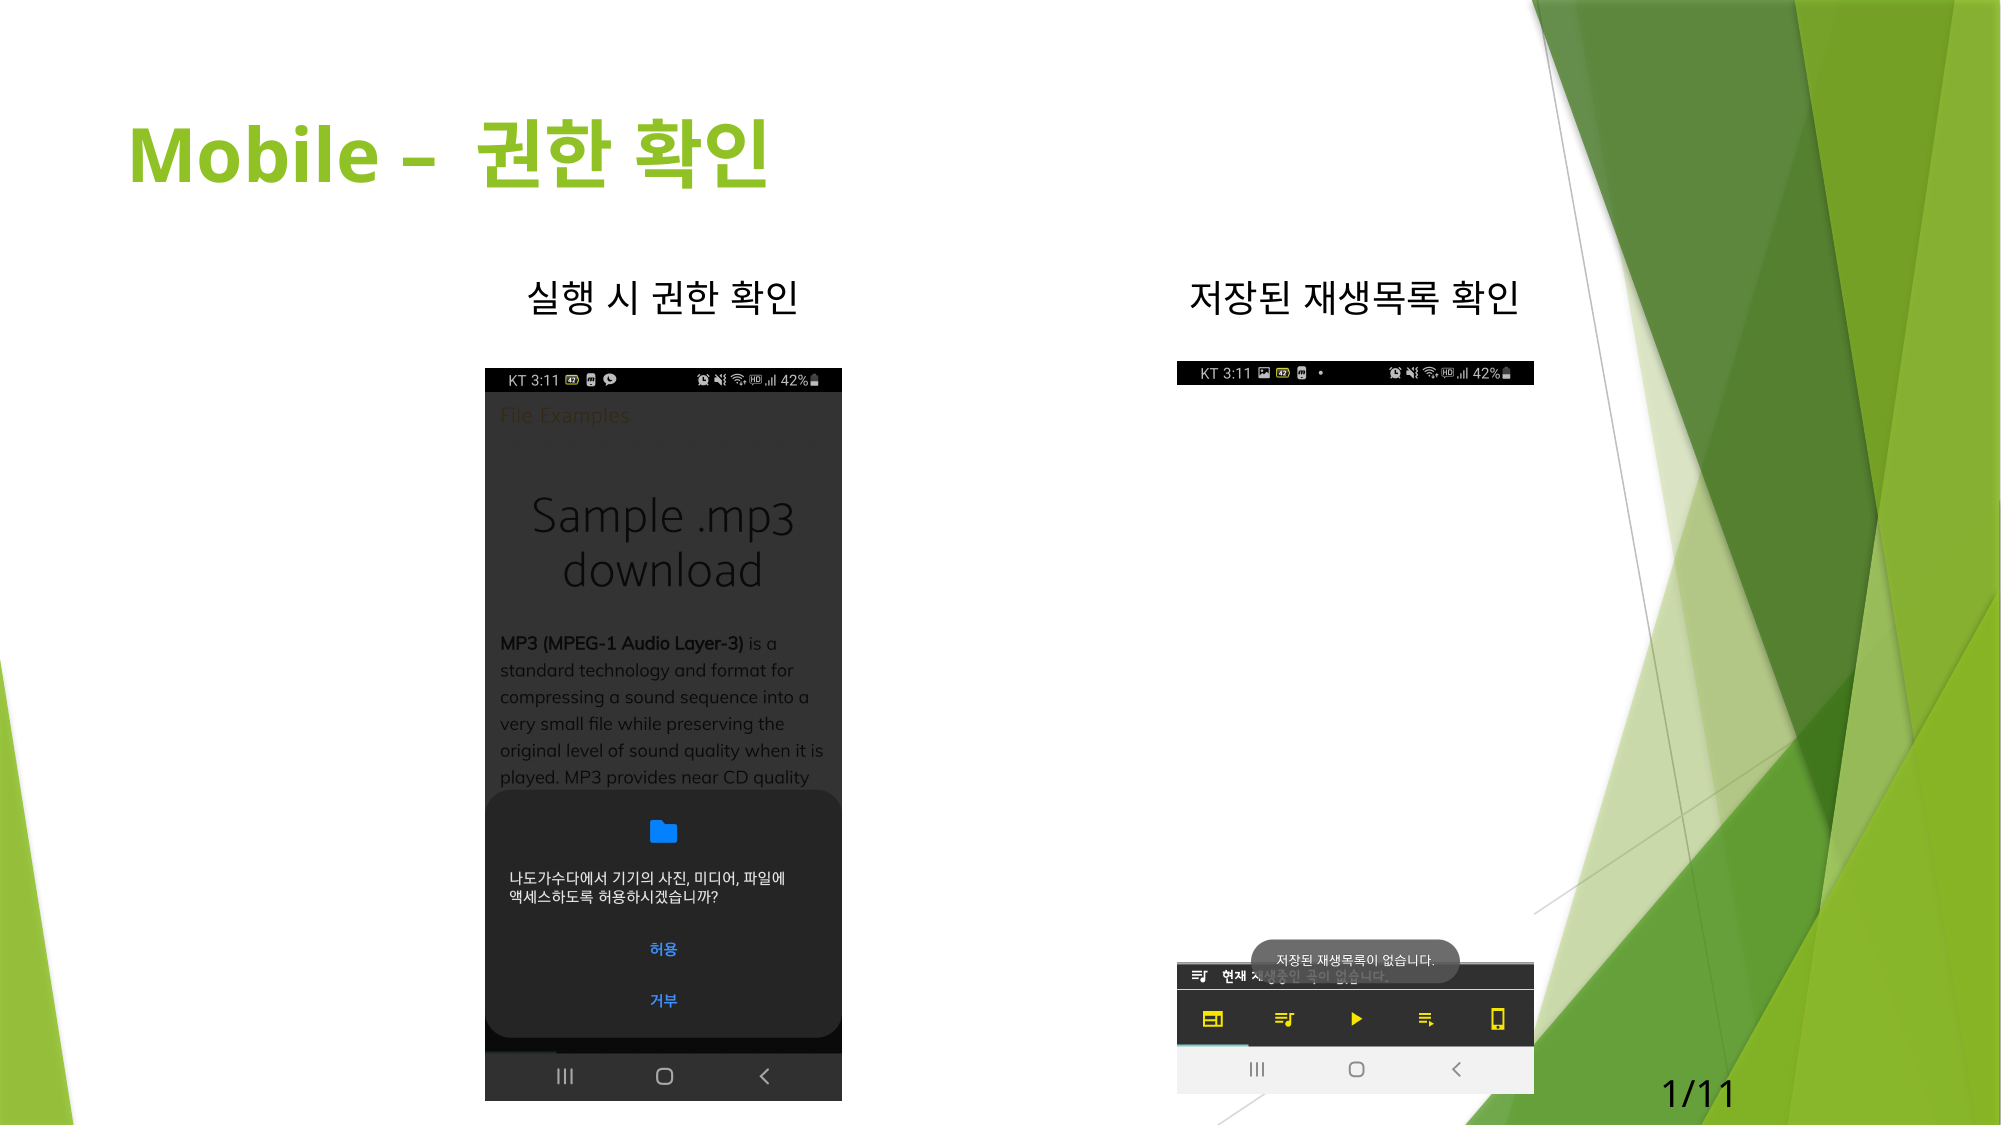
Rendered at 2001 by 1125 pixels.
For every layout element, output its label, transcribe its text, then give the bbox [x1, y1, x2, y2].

text_box 1/11 [1645, 1062, 1754, 1123]
text_box 실행 시 권한 확인 [511, 267, 815, 327]
title Mobile – 권한 확인 [111, 99, 1522, 317]
picture [1176, 361, 1534, 1095]
picture [484, 368, 842, 1102]
text_box 저장된 재생목록 확인 [1174, 267, 1536, 327]
